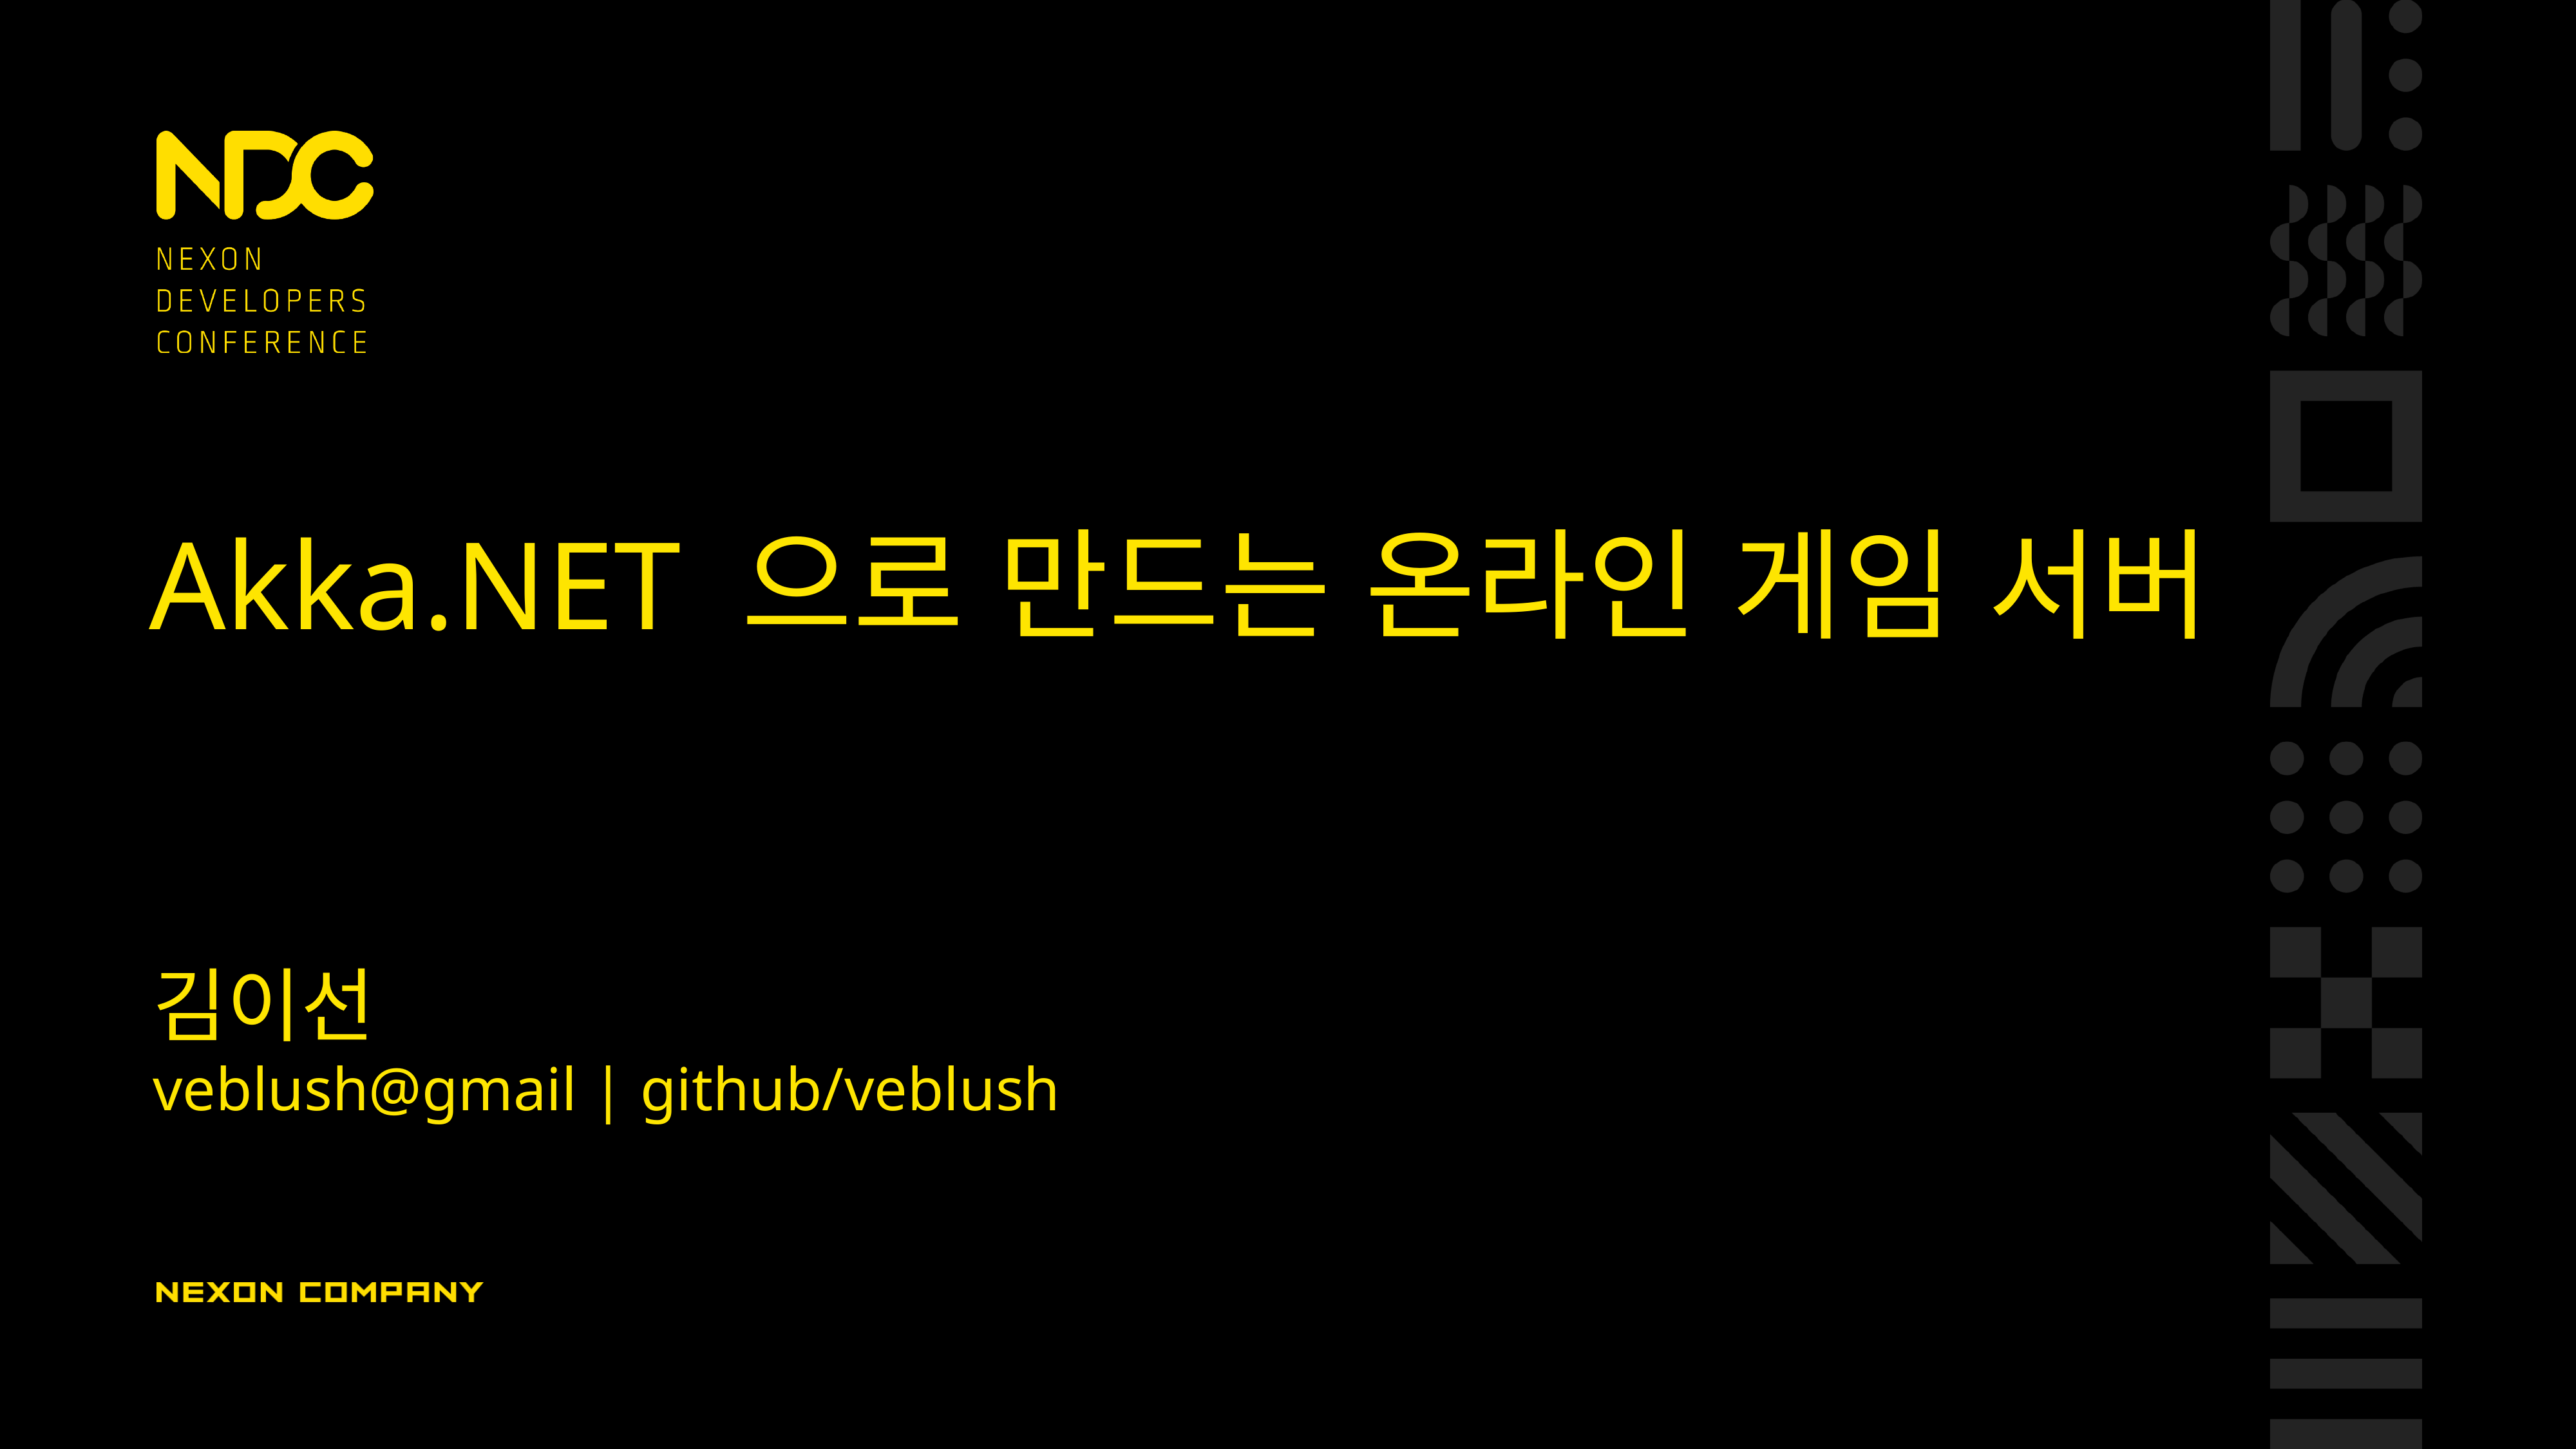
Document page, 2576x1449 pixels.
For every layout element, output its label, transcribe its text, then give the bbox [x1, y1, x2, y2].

text_box 김이선 veblush@gmail | github/veblush [147, 949, 1872, 1128]
text_box Akka.NET 으로 만드는 온라인 게임 서버 [143, 503, 2270, 659]
picture [156, 131, 379, 353]
picture [156, 1282, 484, 1303]
picture [2270, 0, 2422, 1449]
